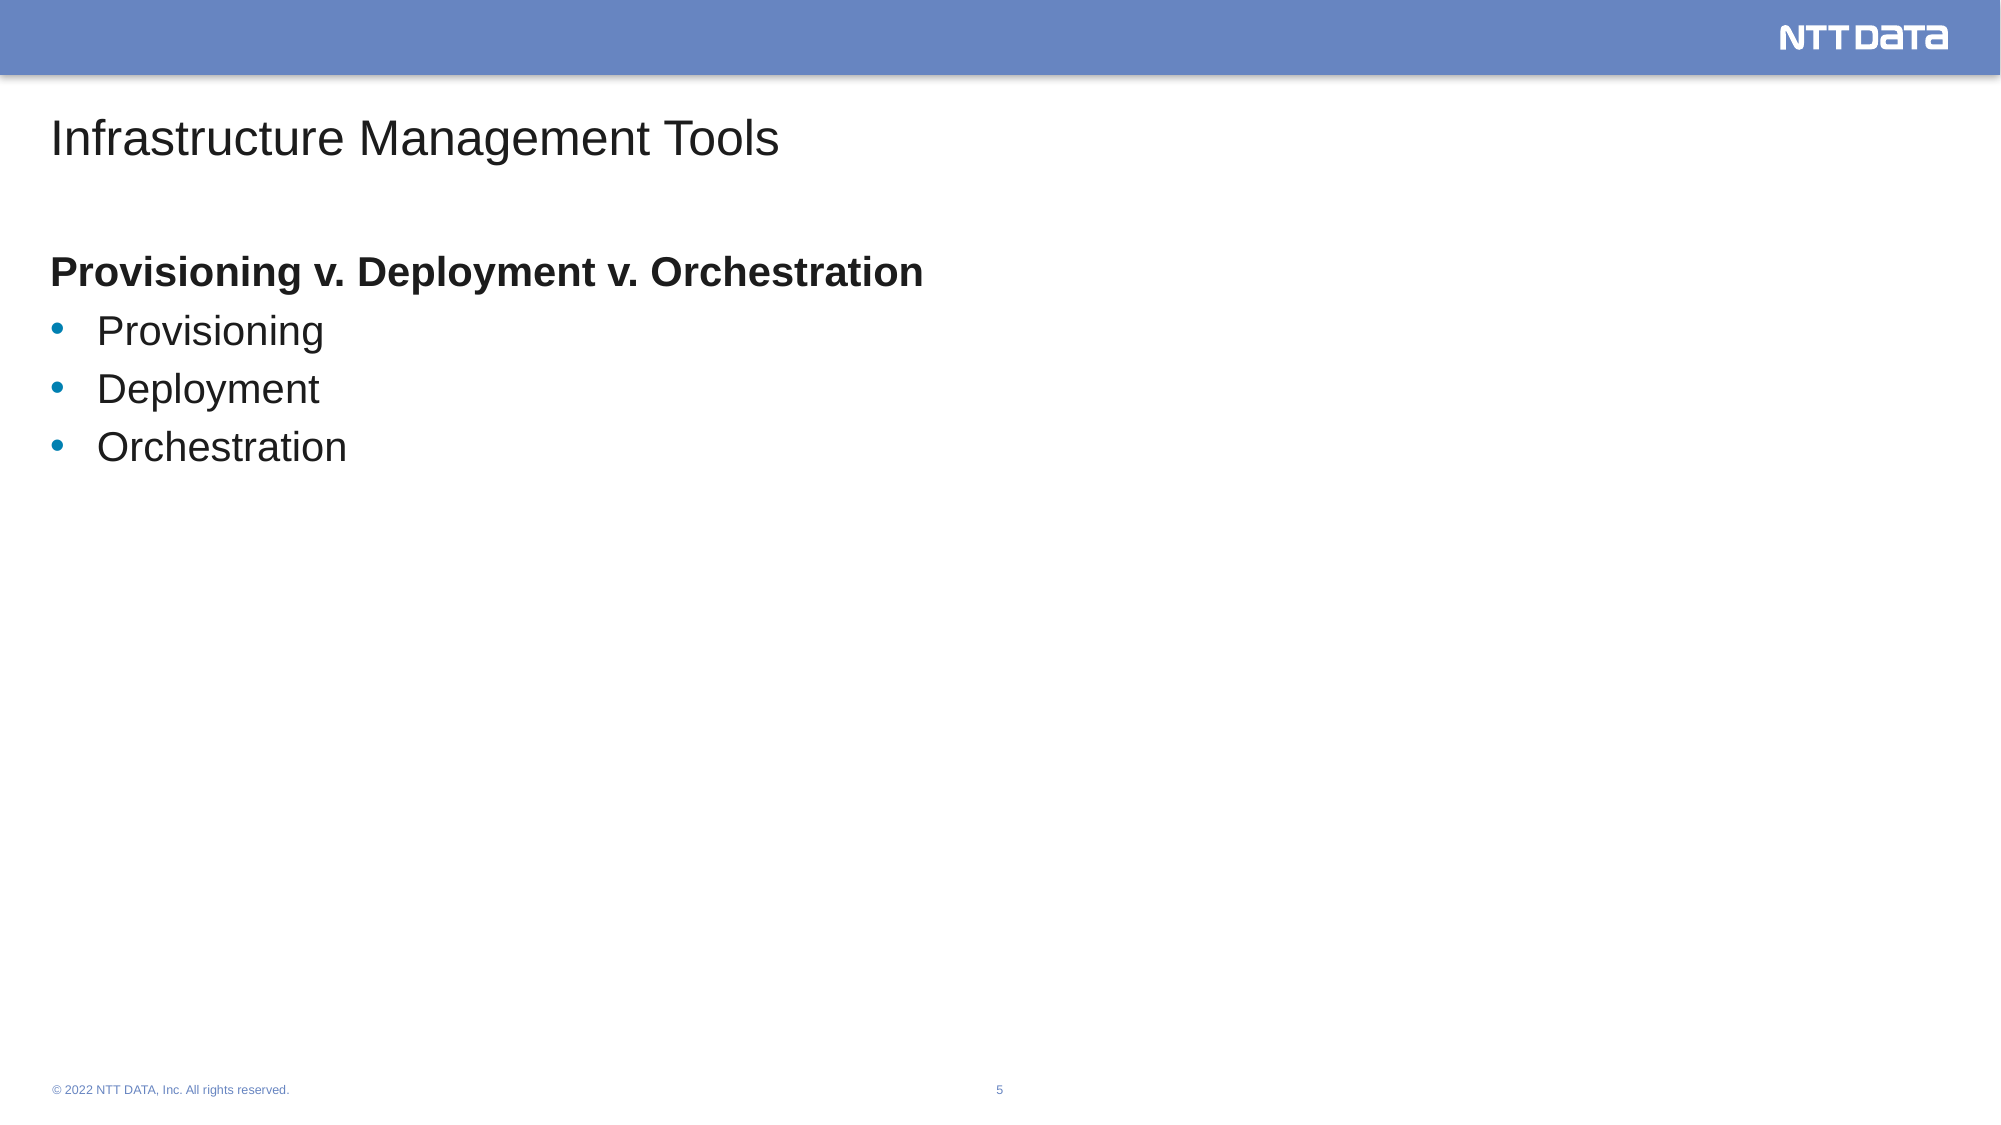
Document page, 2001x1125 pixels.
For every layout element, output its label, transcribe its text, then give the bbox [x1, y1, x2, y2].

text_box Provisioning v. Deployment v. Orchestration Provisioning Deployment Orchestration [50, 237, 1950, 1020]
slide_number 5 [945, 1075, 1055, 1106]
text_box Infrastructure Management Tools [50, 104, 1950, 196]
footer © 2022 NTT DATA, Inc. All rights reserved. [37, 1075, 398, 1106]
